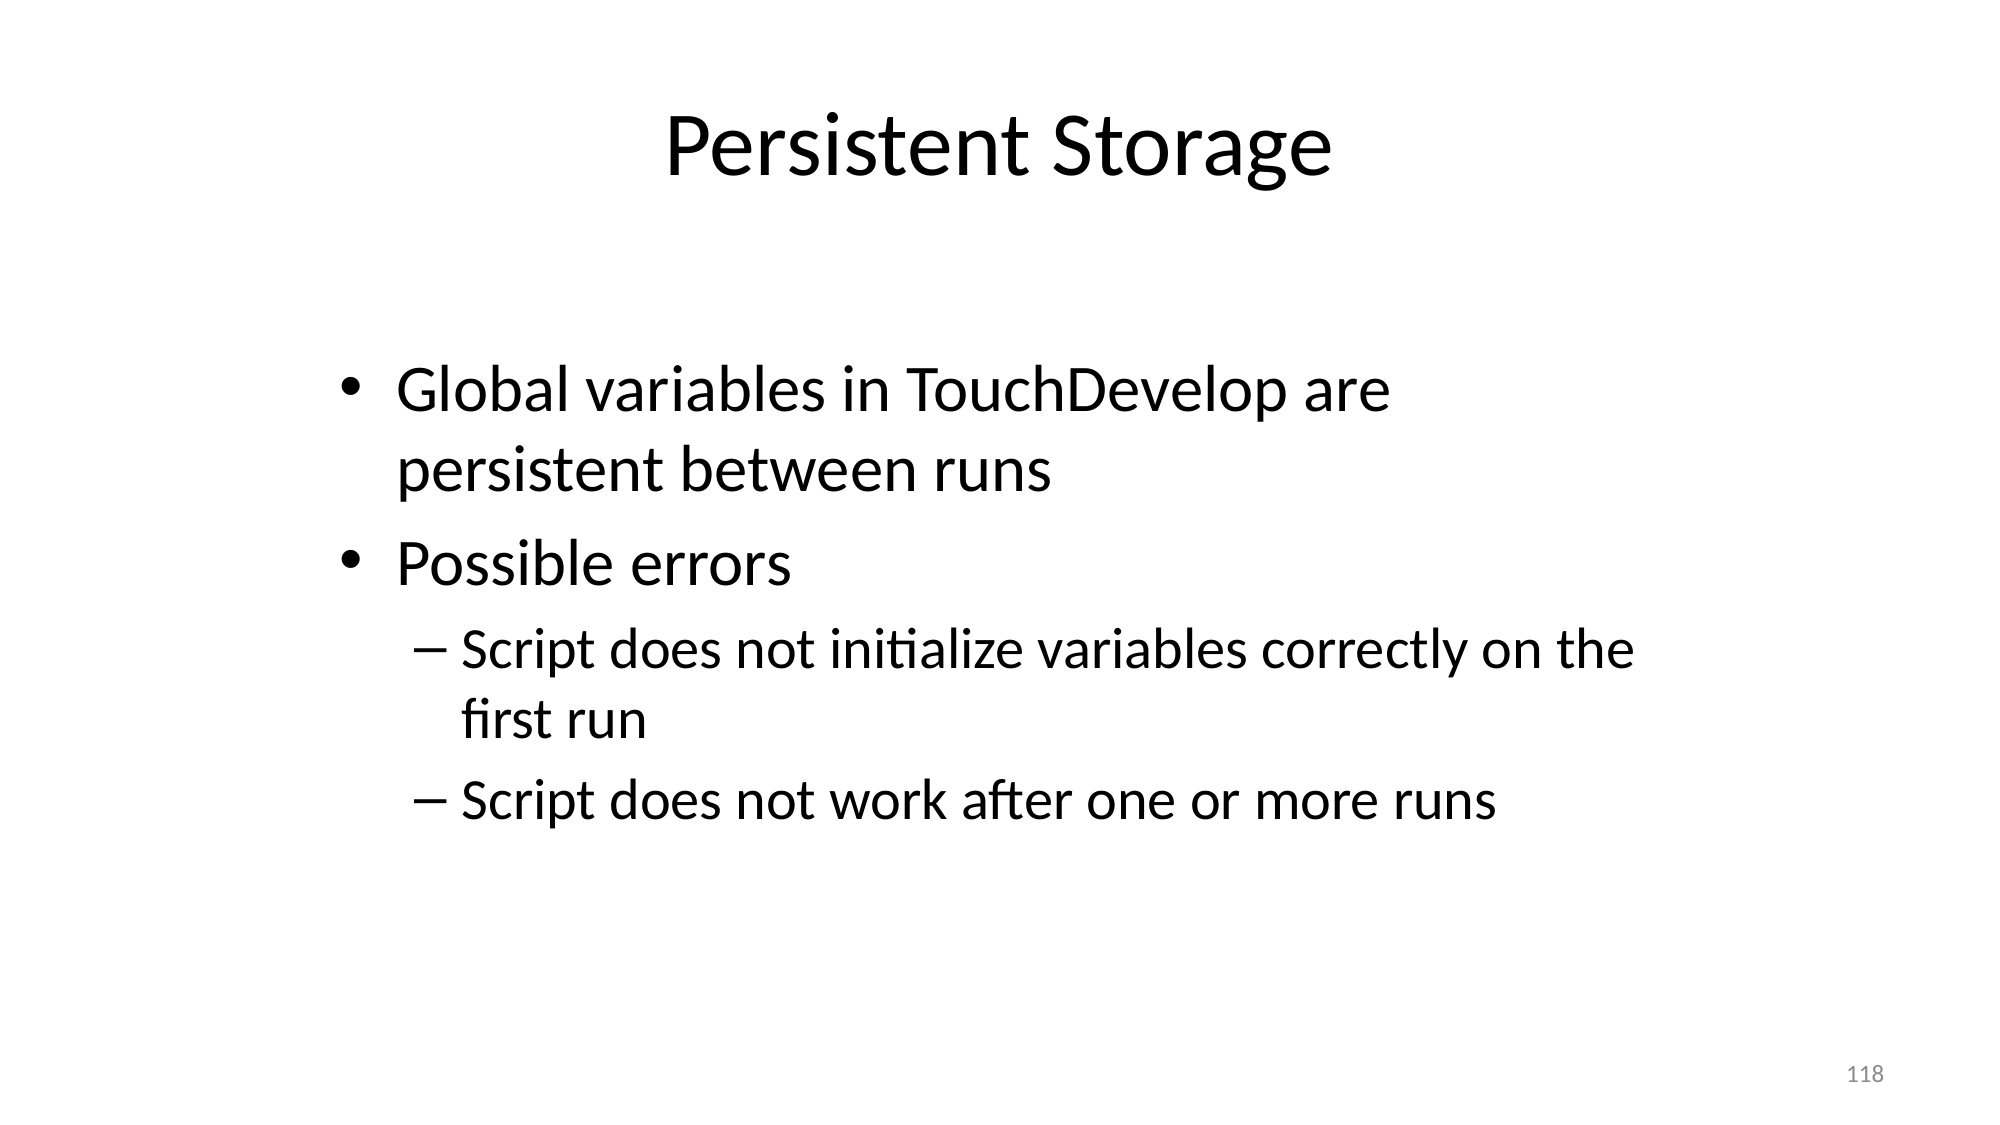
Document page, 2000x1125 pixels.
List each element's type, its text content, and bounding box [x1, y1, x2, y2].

slide_number 118 [1432, 1042, 1900, 1103]
title Persistent Storage [99, 45, 1900, 233]
list Global variables in TouchDevelop are persistent between runs Possible errors Script does not initialize variables correctly on the first run Script does not work after one or more runs [324, 337, 1675, 875]
